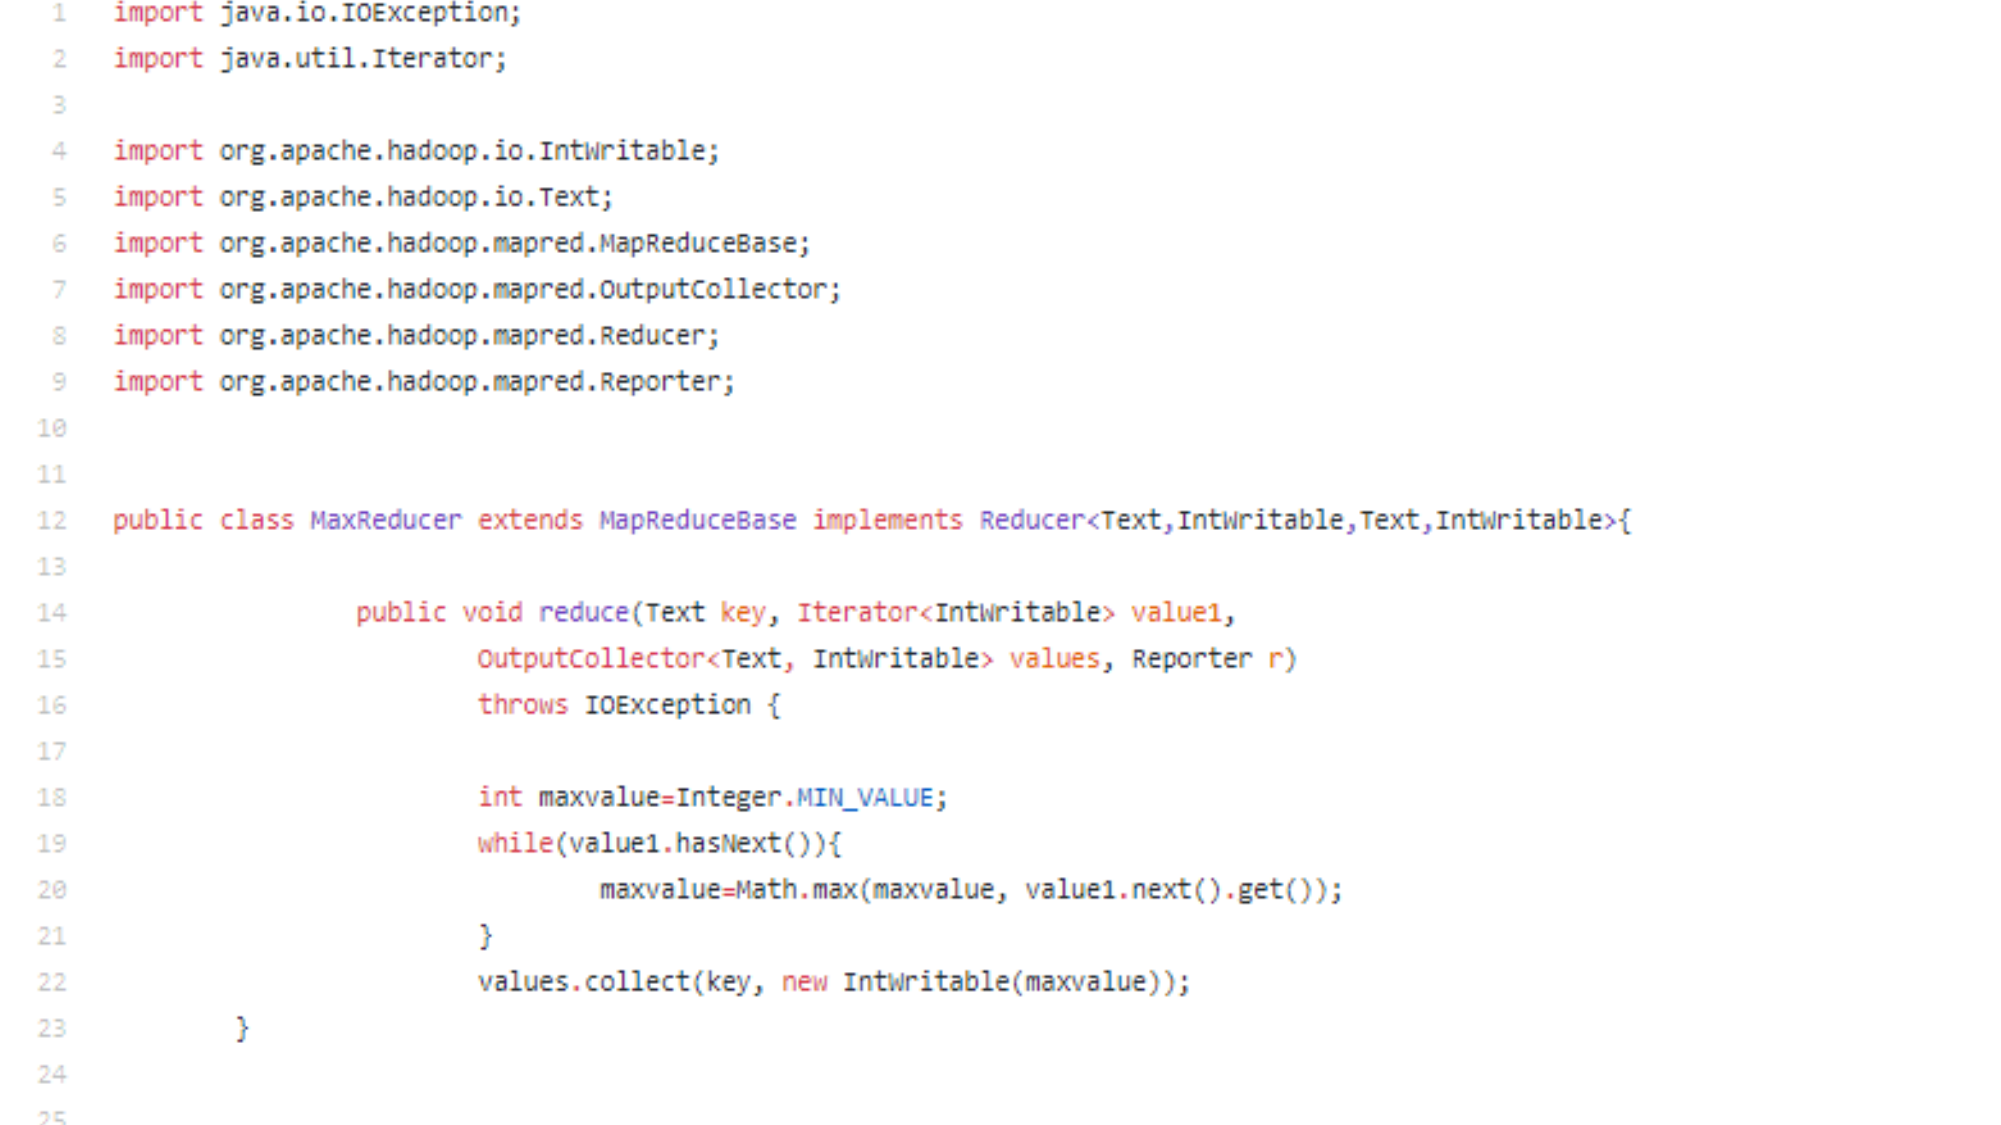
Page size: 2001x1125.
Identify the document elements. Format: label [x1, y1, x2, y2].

picture [0, 0, 1658, 1125]
